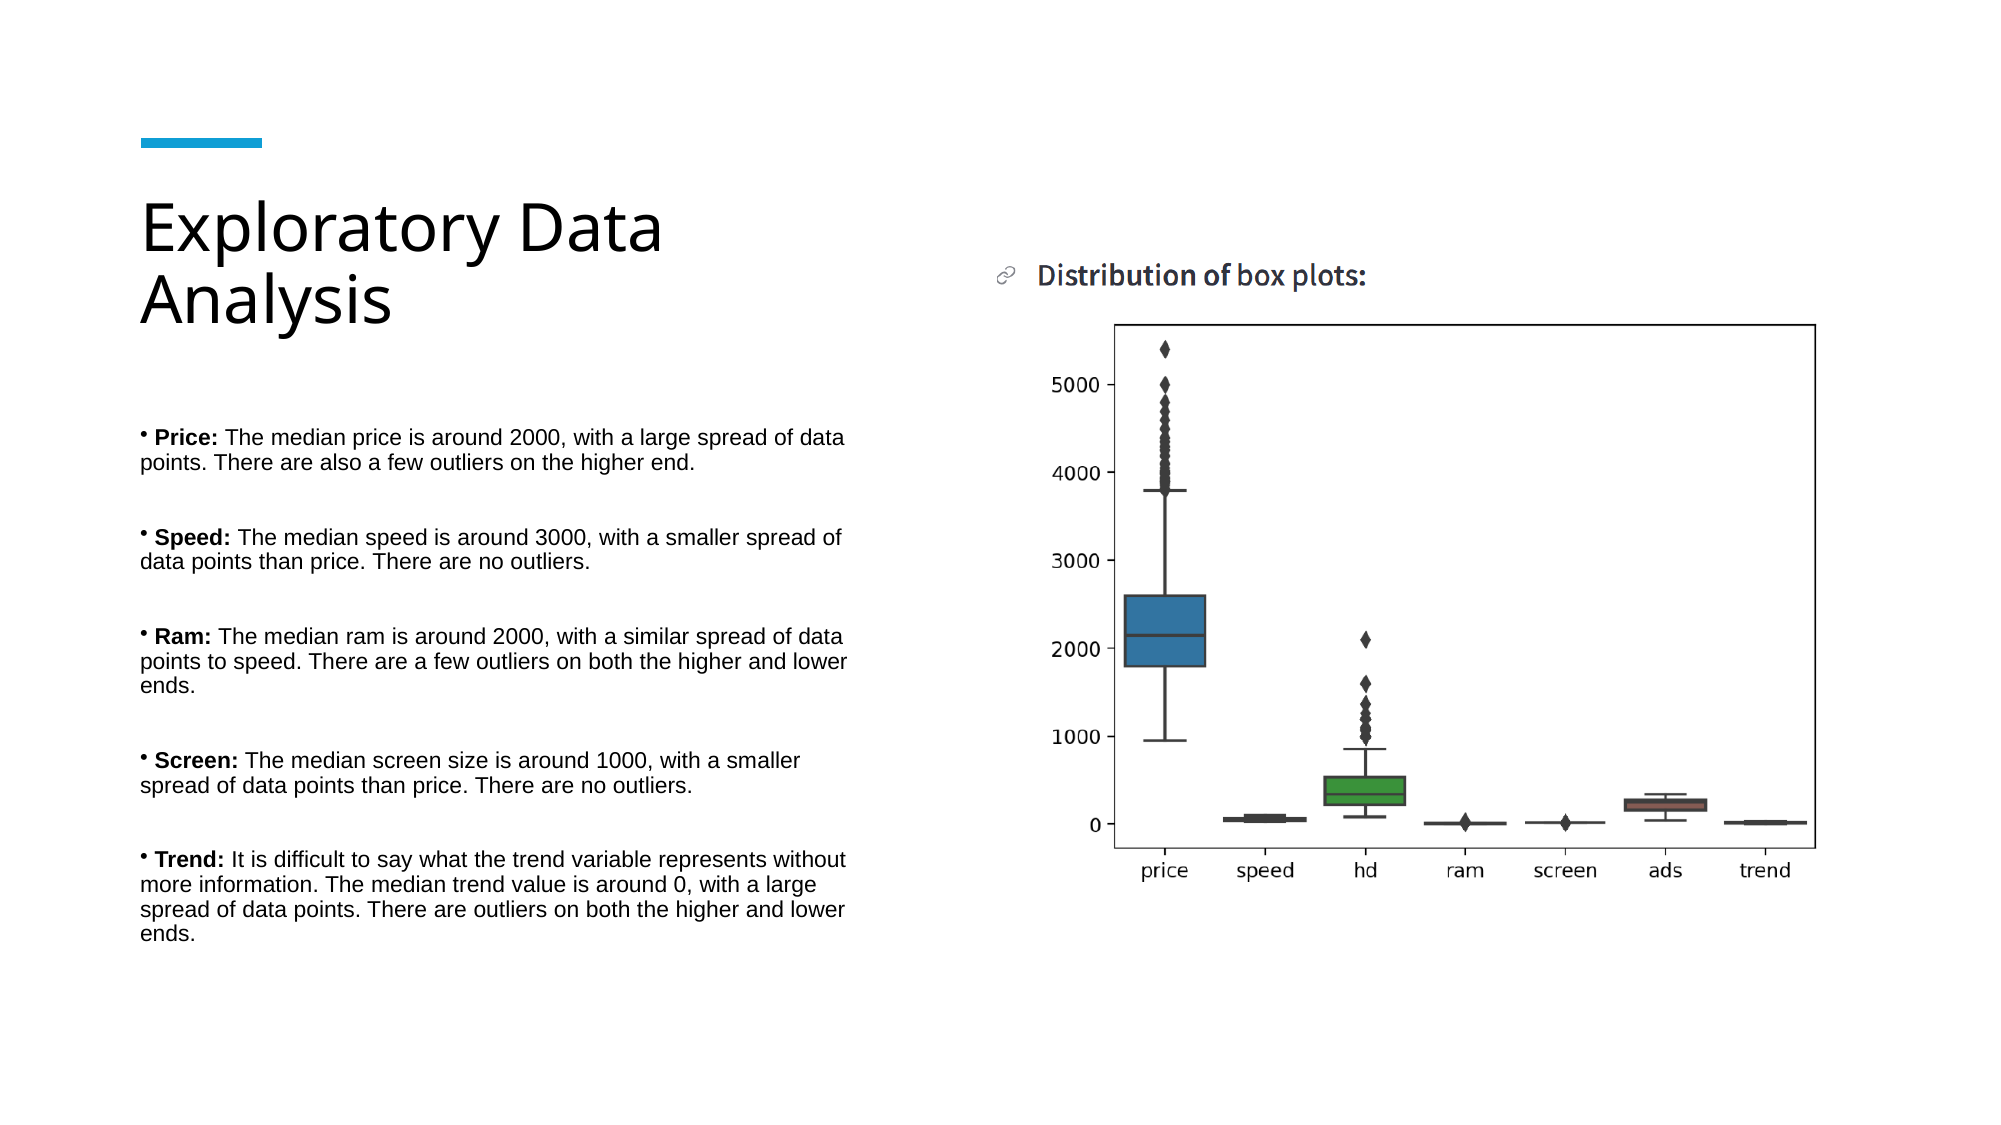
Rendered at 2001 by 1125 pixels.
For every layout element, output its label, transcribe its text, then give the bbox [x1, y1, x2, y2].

list Price: The median price is around 2000, with a large spread of data points. There are also a few outliers on the higher end. Speed: The median speed is around 3000, with a smaller spread of data points than price. There are no outliers. Ram: The median ram is around 2000, with a similar spread of data points to speed. There are a few outliers on both the higher and lower ends. Screen: The median screen size is around 1000, with a smaller spread of data points than price. There are no outliers. Trend: It is difficult to say what the trend variable represents without more information. The median trend value is around 0, with a large spread of data points. There are outliers on both the higher and lower ends. [124, 418, 871, 1010]
picture [997, 230, 1874, 895]
title Exploratory Data Analysis [124, 186, 871, 417]
